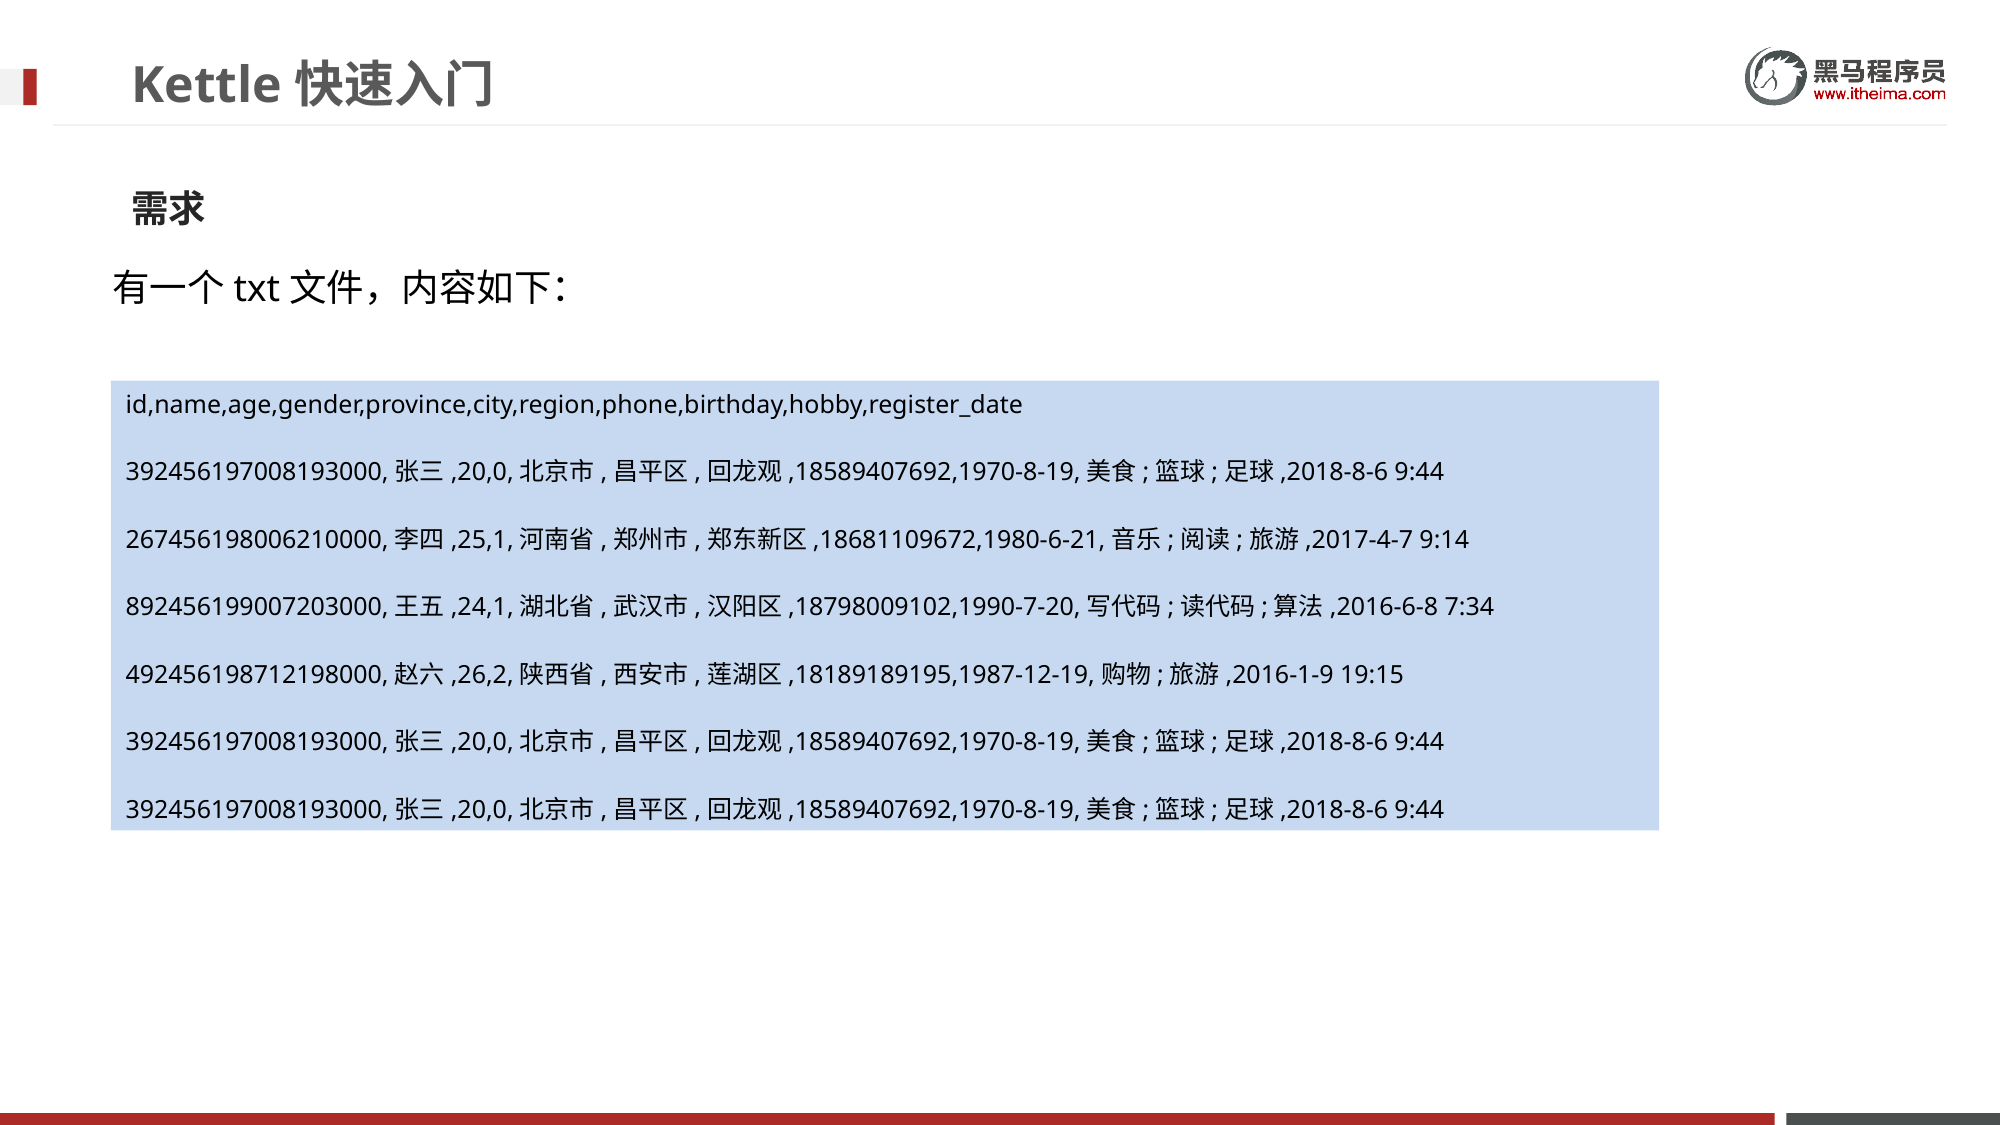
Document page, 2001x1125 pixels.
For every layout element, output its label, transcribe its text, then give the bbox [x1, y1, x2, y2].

picture [1744, 46, 1946, 106]
text_box 有一个txt文件，内容如下： [97, 256, 1603, 316]
text_box id,name,age,gender,province,city,region,phone,birthday,hobby,register_date 392456197008193000,张三,20,0,北京市,昌平区,回龙观,18589407692,1970-8-19,美食;篮球;足球,2018-8-6 9:44 267456198006210000,李四,25,1,河南省,郑州市,郑东新区,18681109672,1980-6-21,音乐;阅读;旅游,2017-4-7 9:14 892456199007203000,王五,24,1,湖北省,武汉市,汉阳区,18798009102,1990-7-20,写代码;读代码;算法,2016-6-8 7:34 492456198712198000,赵六,26,2,陕西省,西安市,莲湖区,18189189195,1987-12-19,购物;旅游,2016-1-9 19:15 392456197008193000,张三,20,0,北京市,昌平区,回龙观,18589407692,1970-8-19,美食;篮球;足球,2018-8-6 9:44 392456197008193000,张三,20,0,北京市,昌平区,回龙观,18589407692,1970-8-19,美食;篮球;足球,2018-8-6 9:44 [110, 380, 1660, 831]
title Kettle快速入门 [116, 40, 1556, 125]
list 需求 [116, 154, 1880, 239]
